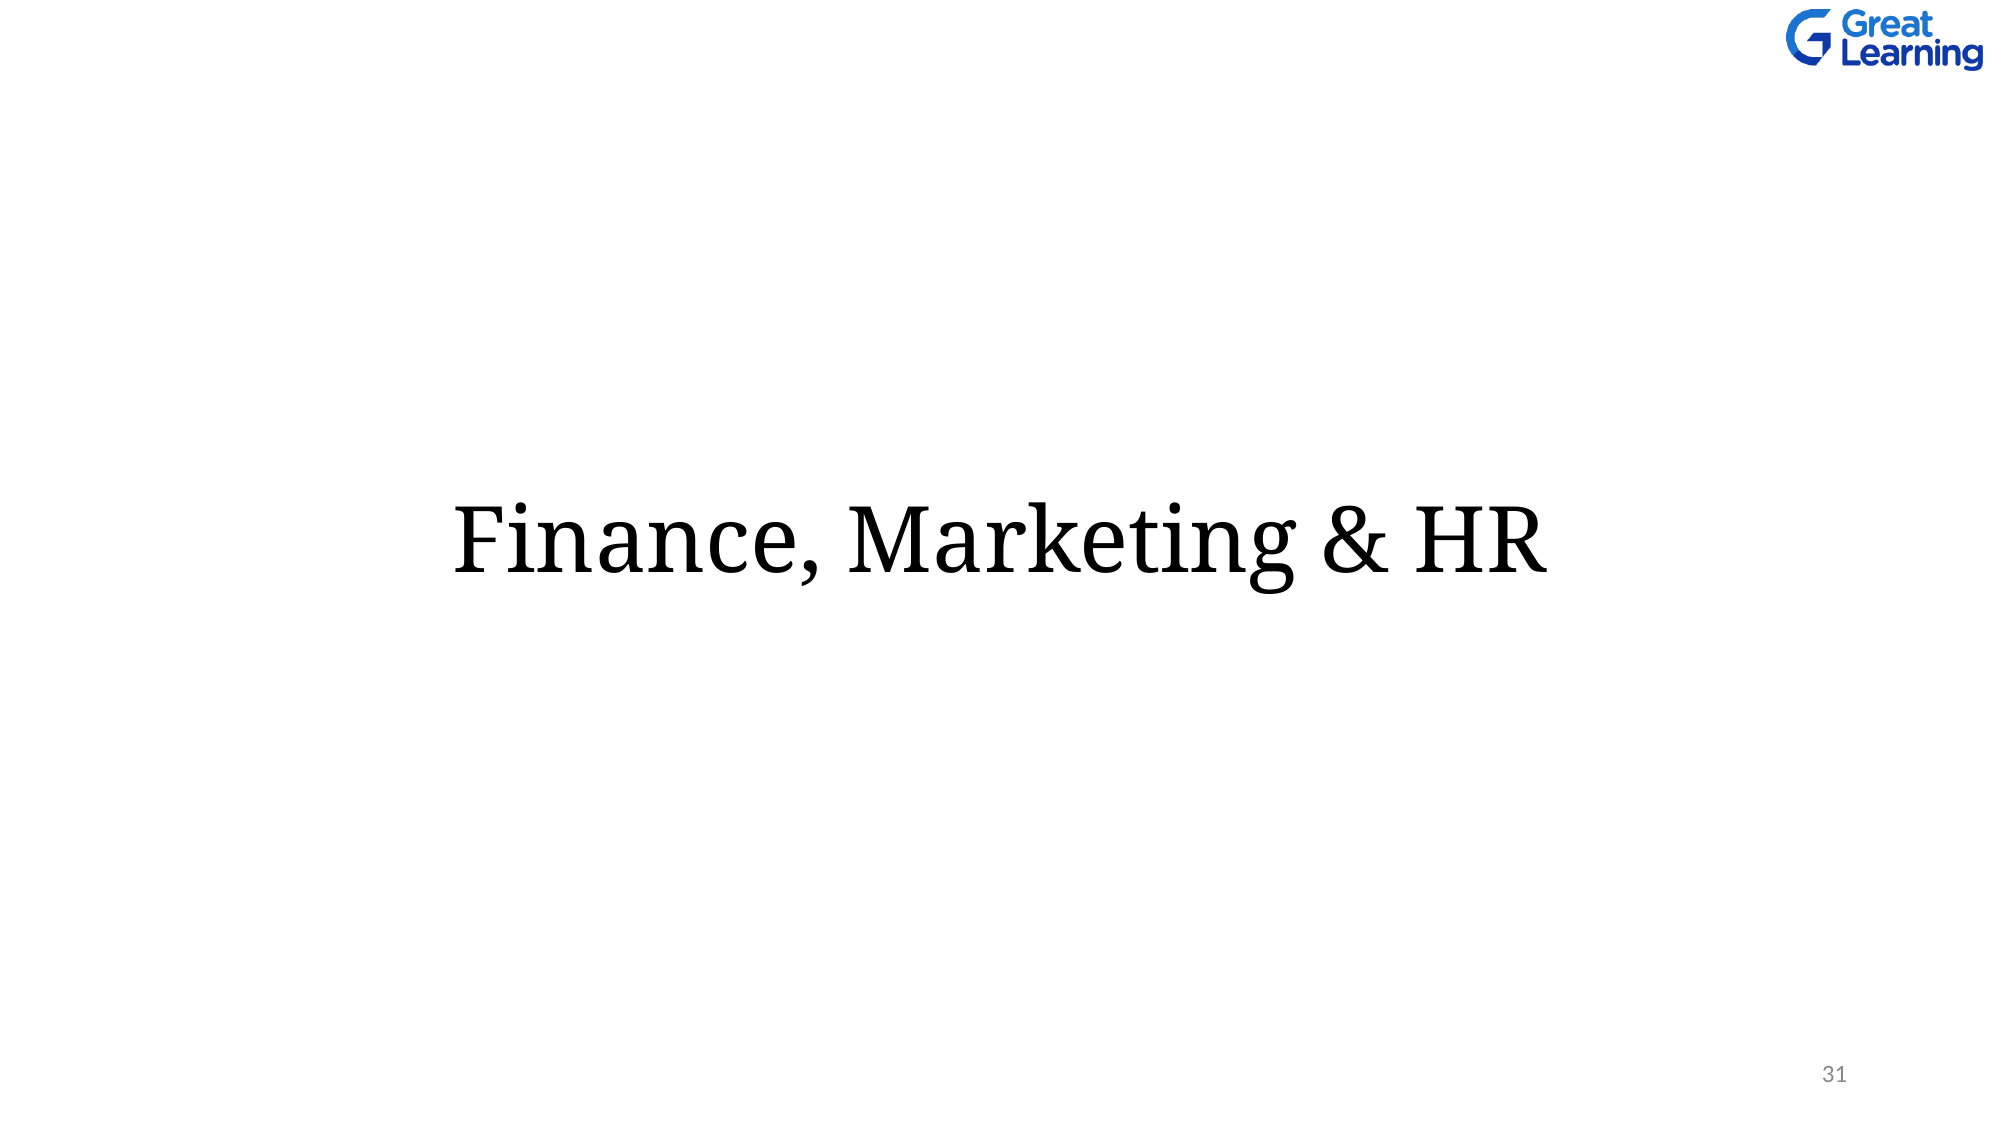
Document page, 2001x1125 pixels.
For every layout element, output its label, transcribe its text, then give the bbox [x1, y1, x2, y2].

slide_number 31 [1412, 1042, 1863, 1103]
title Finance, Marketing & HR [362, 435, 1638, 592]
picture [1786, 9, 1983, 71]
